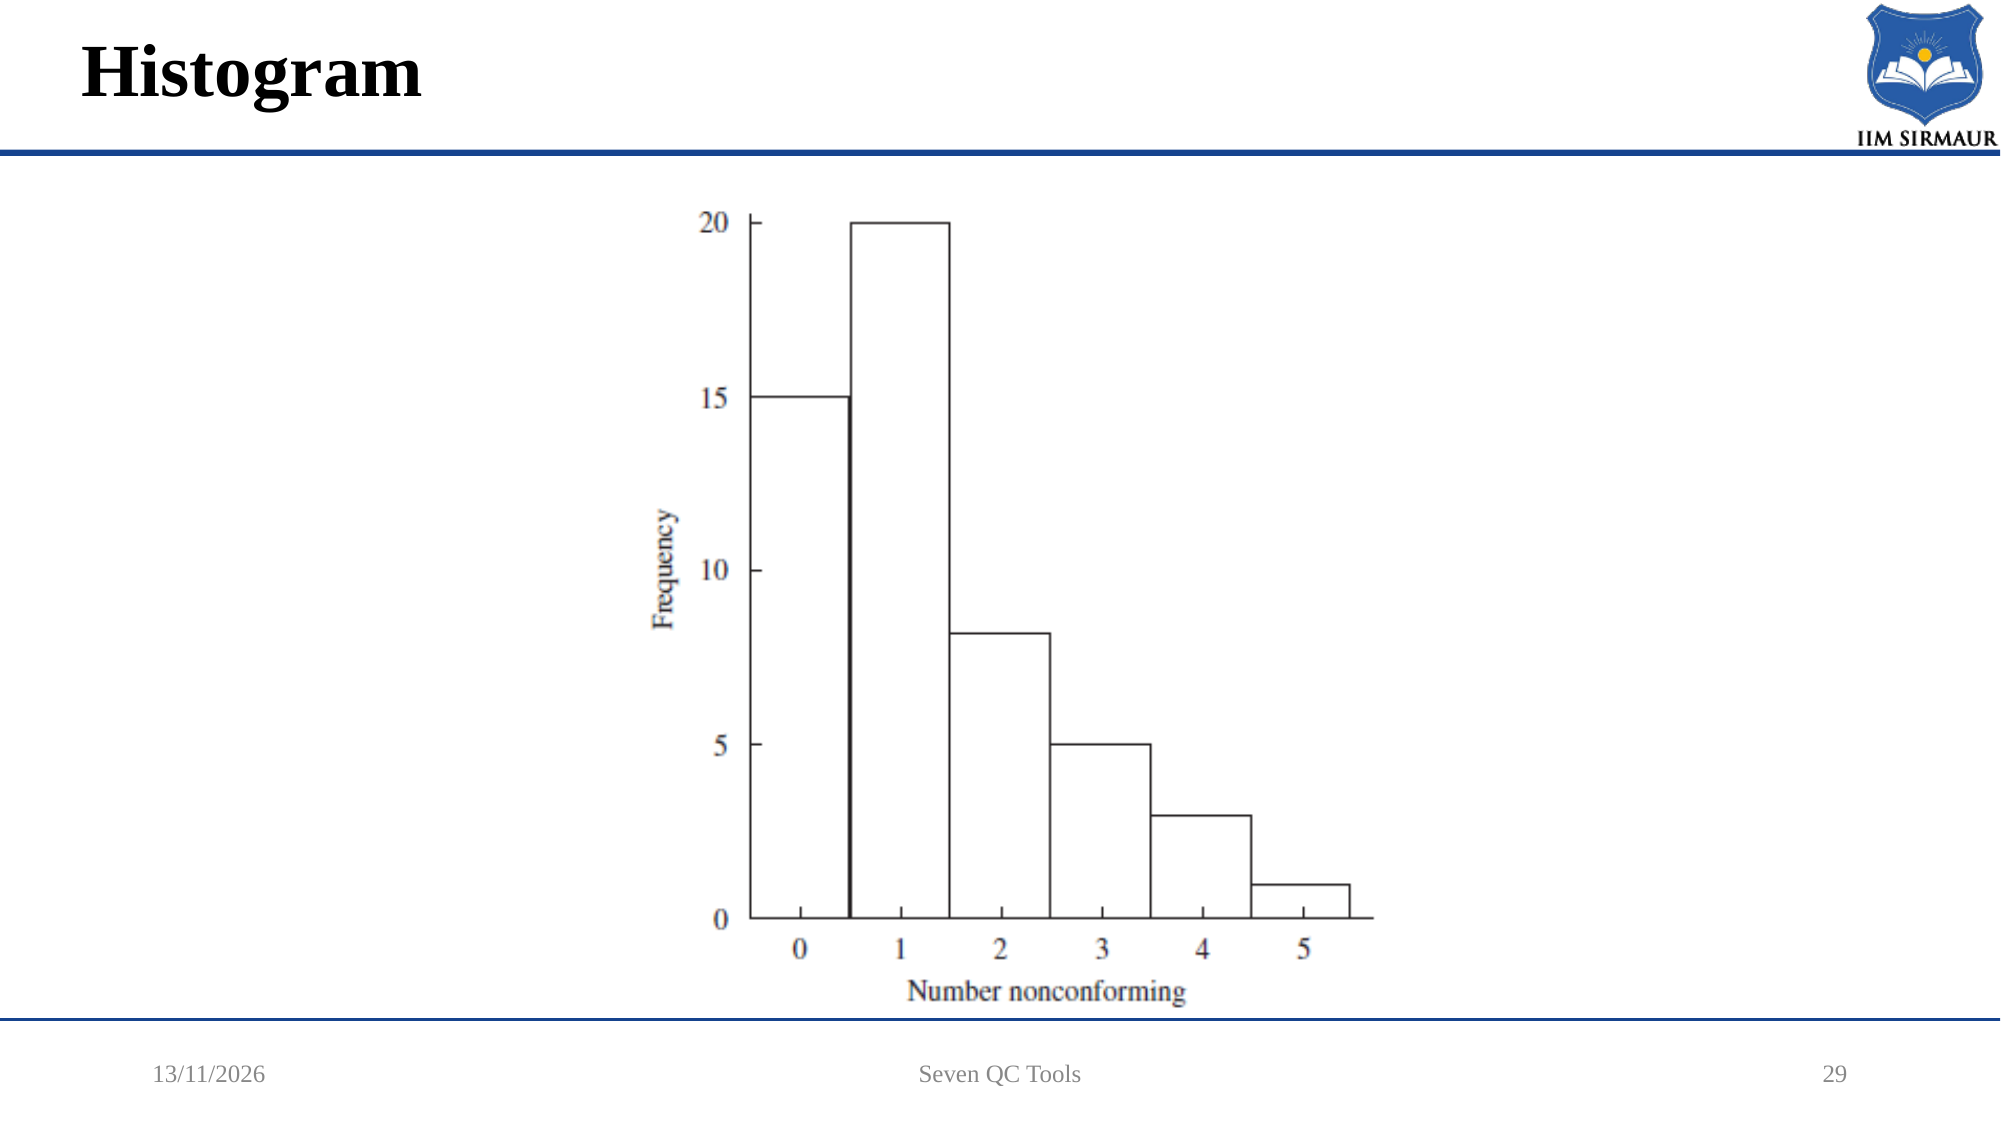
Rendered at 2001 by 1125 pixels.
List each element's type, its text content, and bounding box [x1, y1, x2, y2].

slide_number 29 [1412, 1042, 1863, 1103]
picture [1855, 1, 2000, 147]
title Histogram [66, 24, 1833, 137]
footer Seven QC Tools [662, 1042, 1338, 1103]
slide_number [137, 1042, 588, 1103]
picture [620, 166, 1433, 1015]
